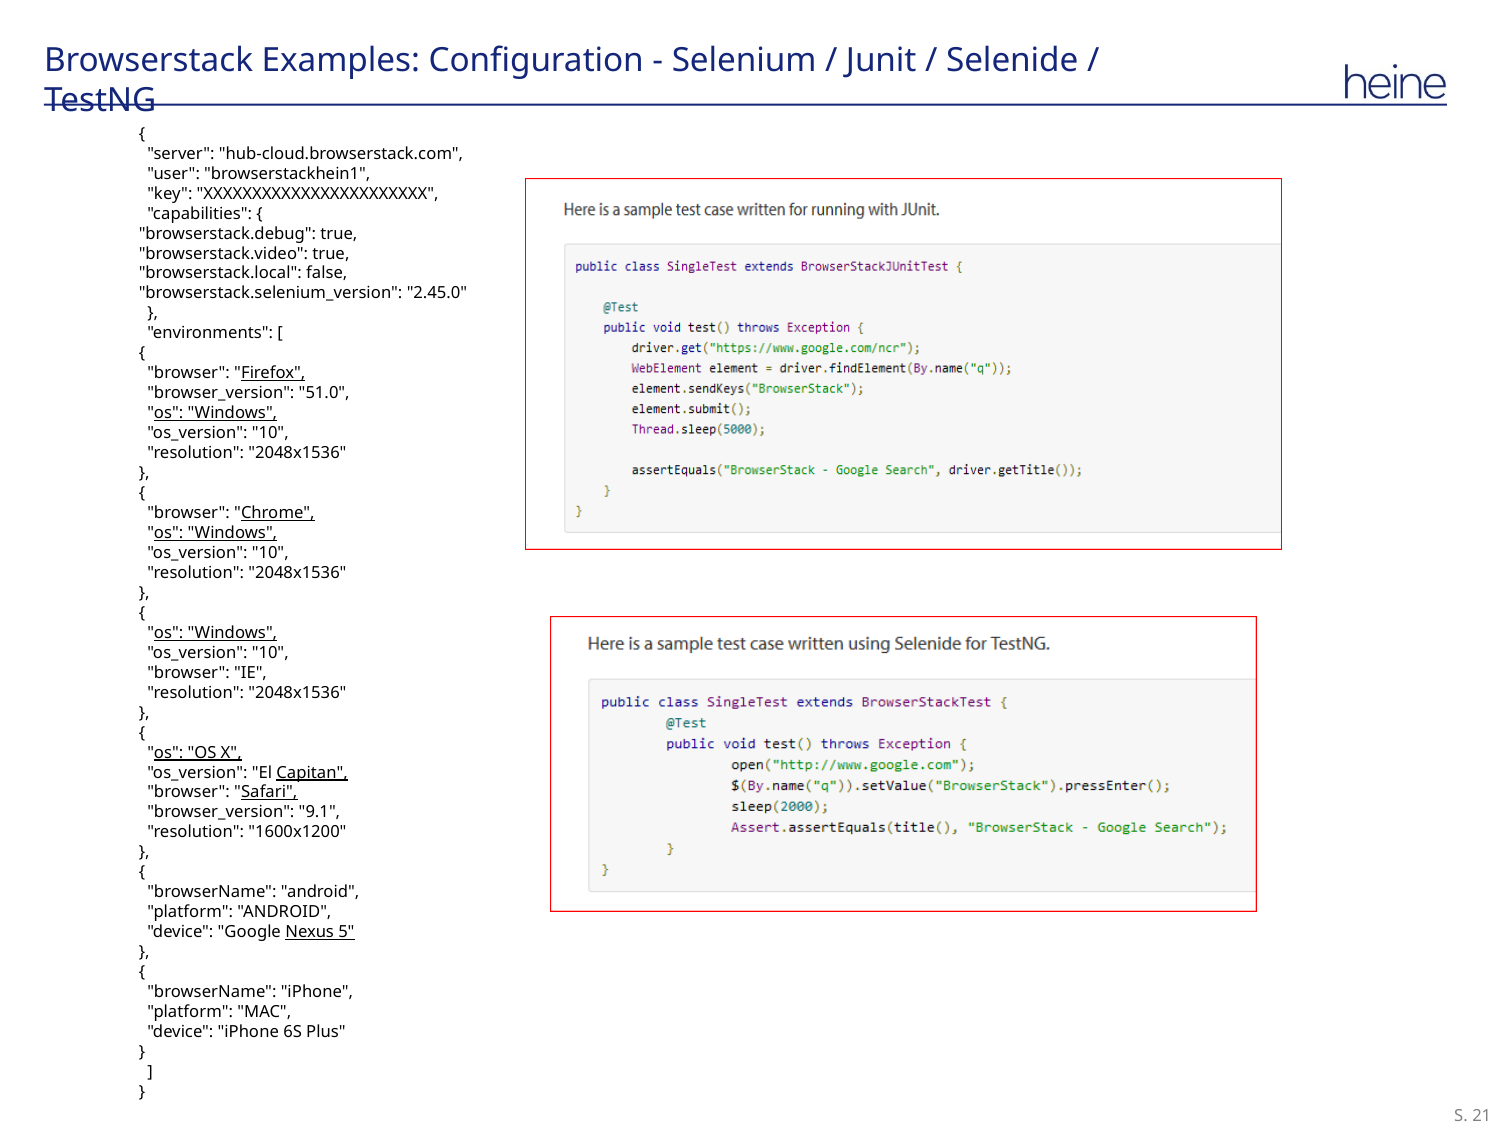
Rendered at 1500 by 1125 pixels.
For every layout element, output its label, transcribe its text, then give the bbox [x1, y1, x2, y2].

picture [550, 616, 1257, 913]
text_box { "server": "hub-cloud.browserstack.com", "user": "browserstackhein1", "key": "XXXXXXXXXXXXXXXXXXXXXXX", "capabilities": { "browserstack.debug": true, "browserstack.video": true, "browserstack.local": false, "browserstack.selenium_version": "2.45.0" }, "environments": [ { "browser": "Firefox", "browser_version": "51.0", "os": "Windows", "os_version": "10", "resolution": "2048x1536" }, { "browser": "Chrome", "os": "Windows", "os_version": "10", "resolution": "2048x1536" }, { "os": "Windows", "os_version": "10", "browser": "IE", "resolution": "2048x1536" }, { "os": "OS X", "os_version": "El Capitan", "browser": "Safari", "browser_version": "9.1", "resolution": "1600x1200" }, { "browserName": "android", "platform": "ANDROID", "device": "Google Nexus 5" }, { "browserName": "iPhone", "platform": "MAC", "device": "iPhone 6S Plus" } ] } [123, 115, 597, 1109]
picture [1340, 61, 1447, 101]
text_box Browserstack Examples: Configuration - Selenium / Junit / Selenide / TestNG [29, 48, 1187, 108]
picture [525, 178, 1282, 550]
